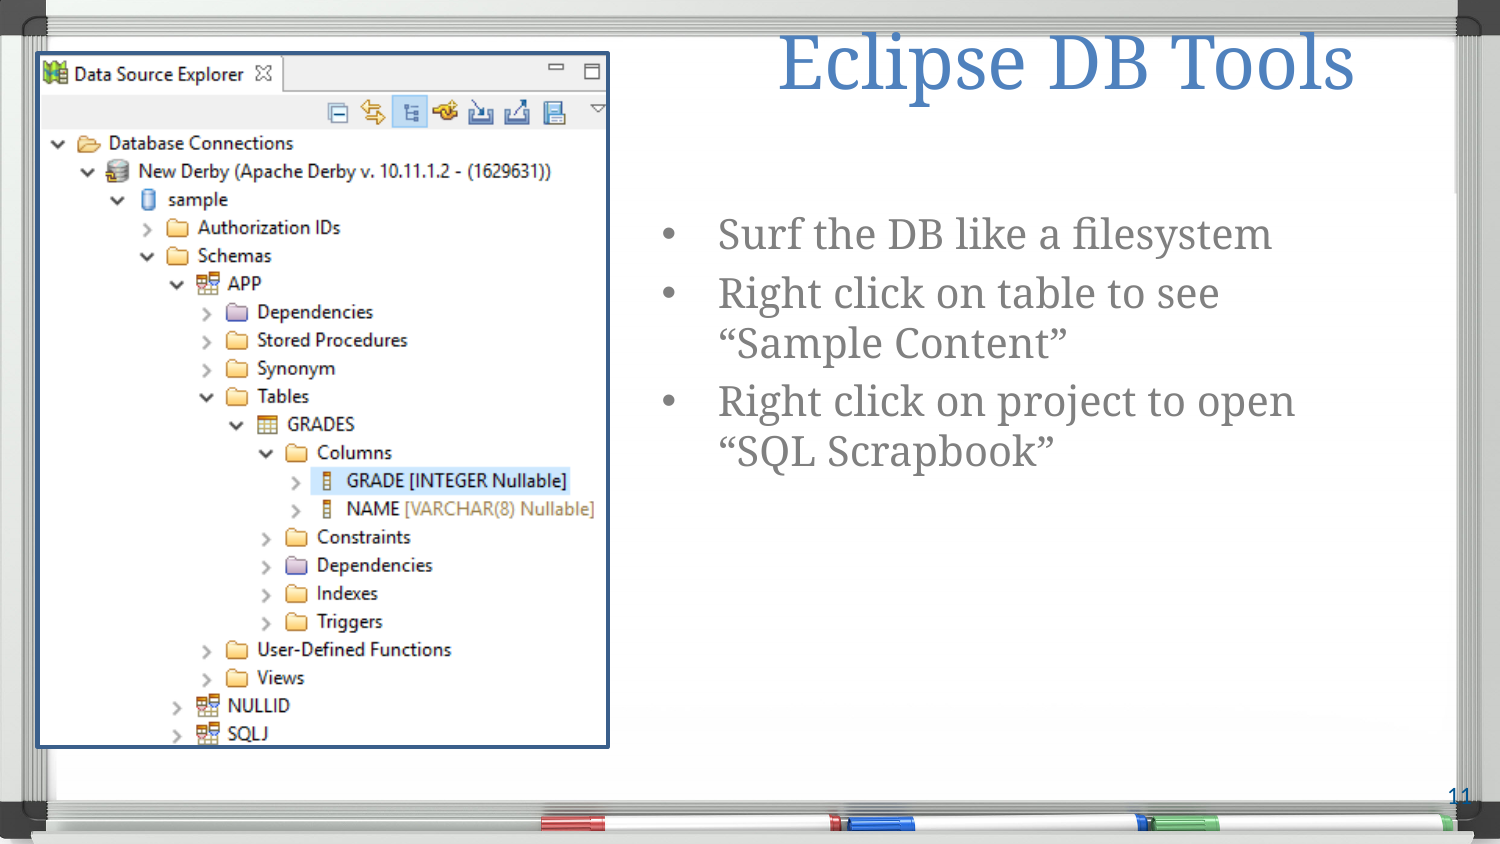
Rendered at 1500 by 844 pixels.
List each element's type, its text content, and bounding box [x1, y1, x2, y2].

text_box Surf the DB like a filesystem Right click on table to see “Sample Content” Right click on project to open “SQL Scrapbook” [646, 200, 1393, 626]
slide_number 11 [1387, 771, 1488, 817]
picture [0, 0, 1500, 844]
title Eclipse DB Tools [646, 9, 1488, 110]
